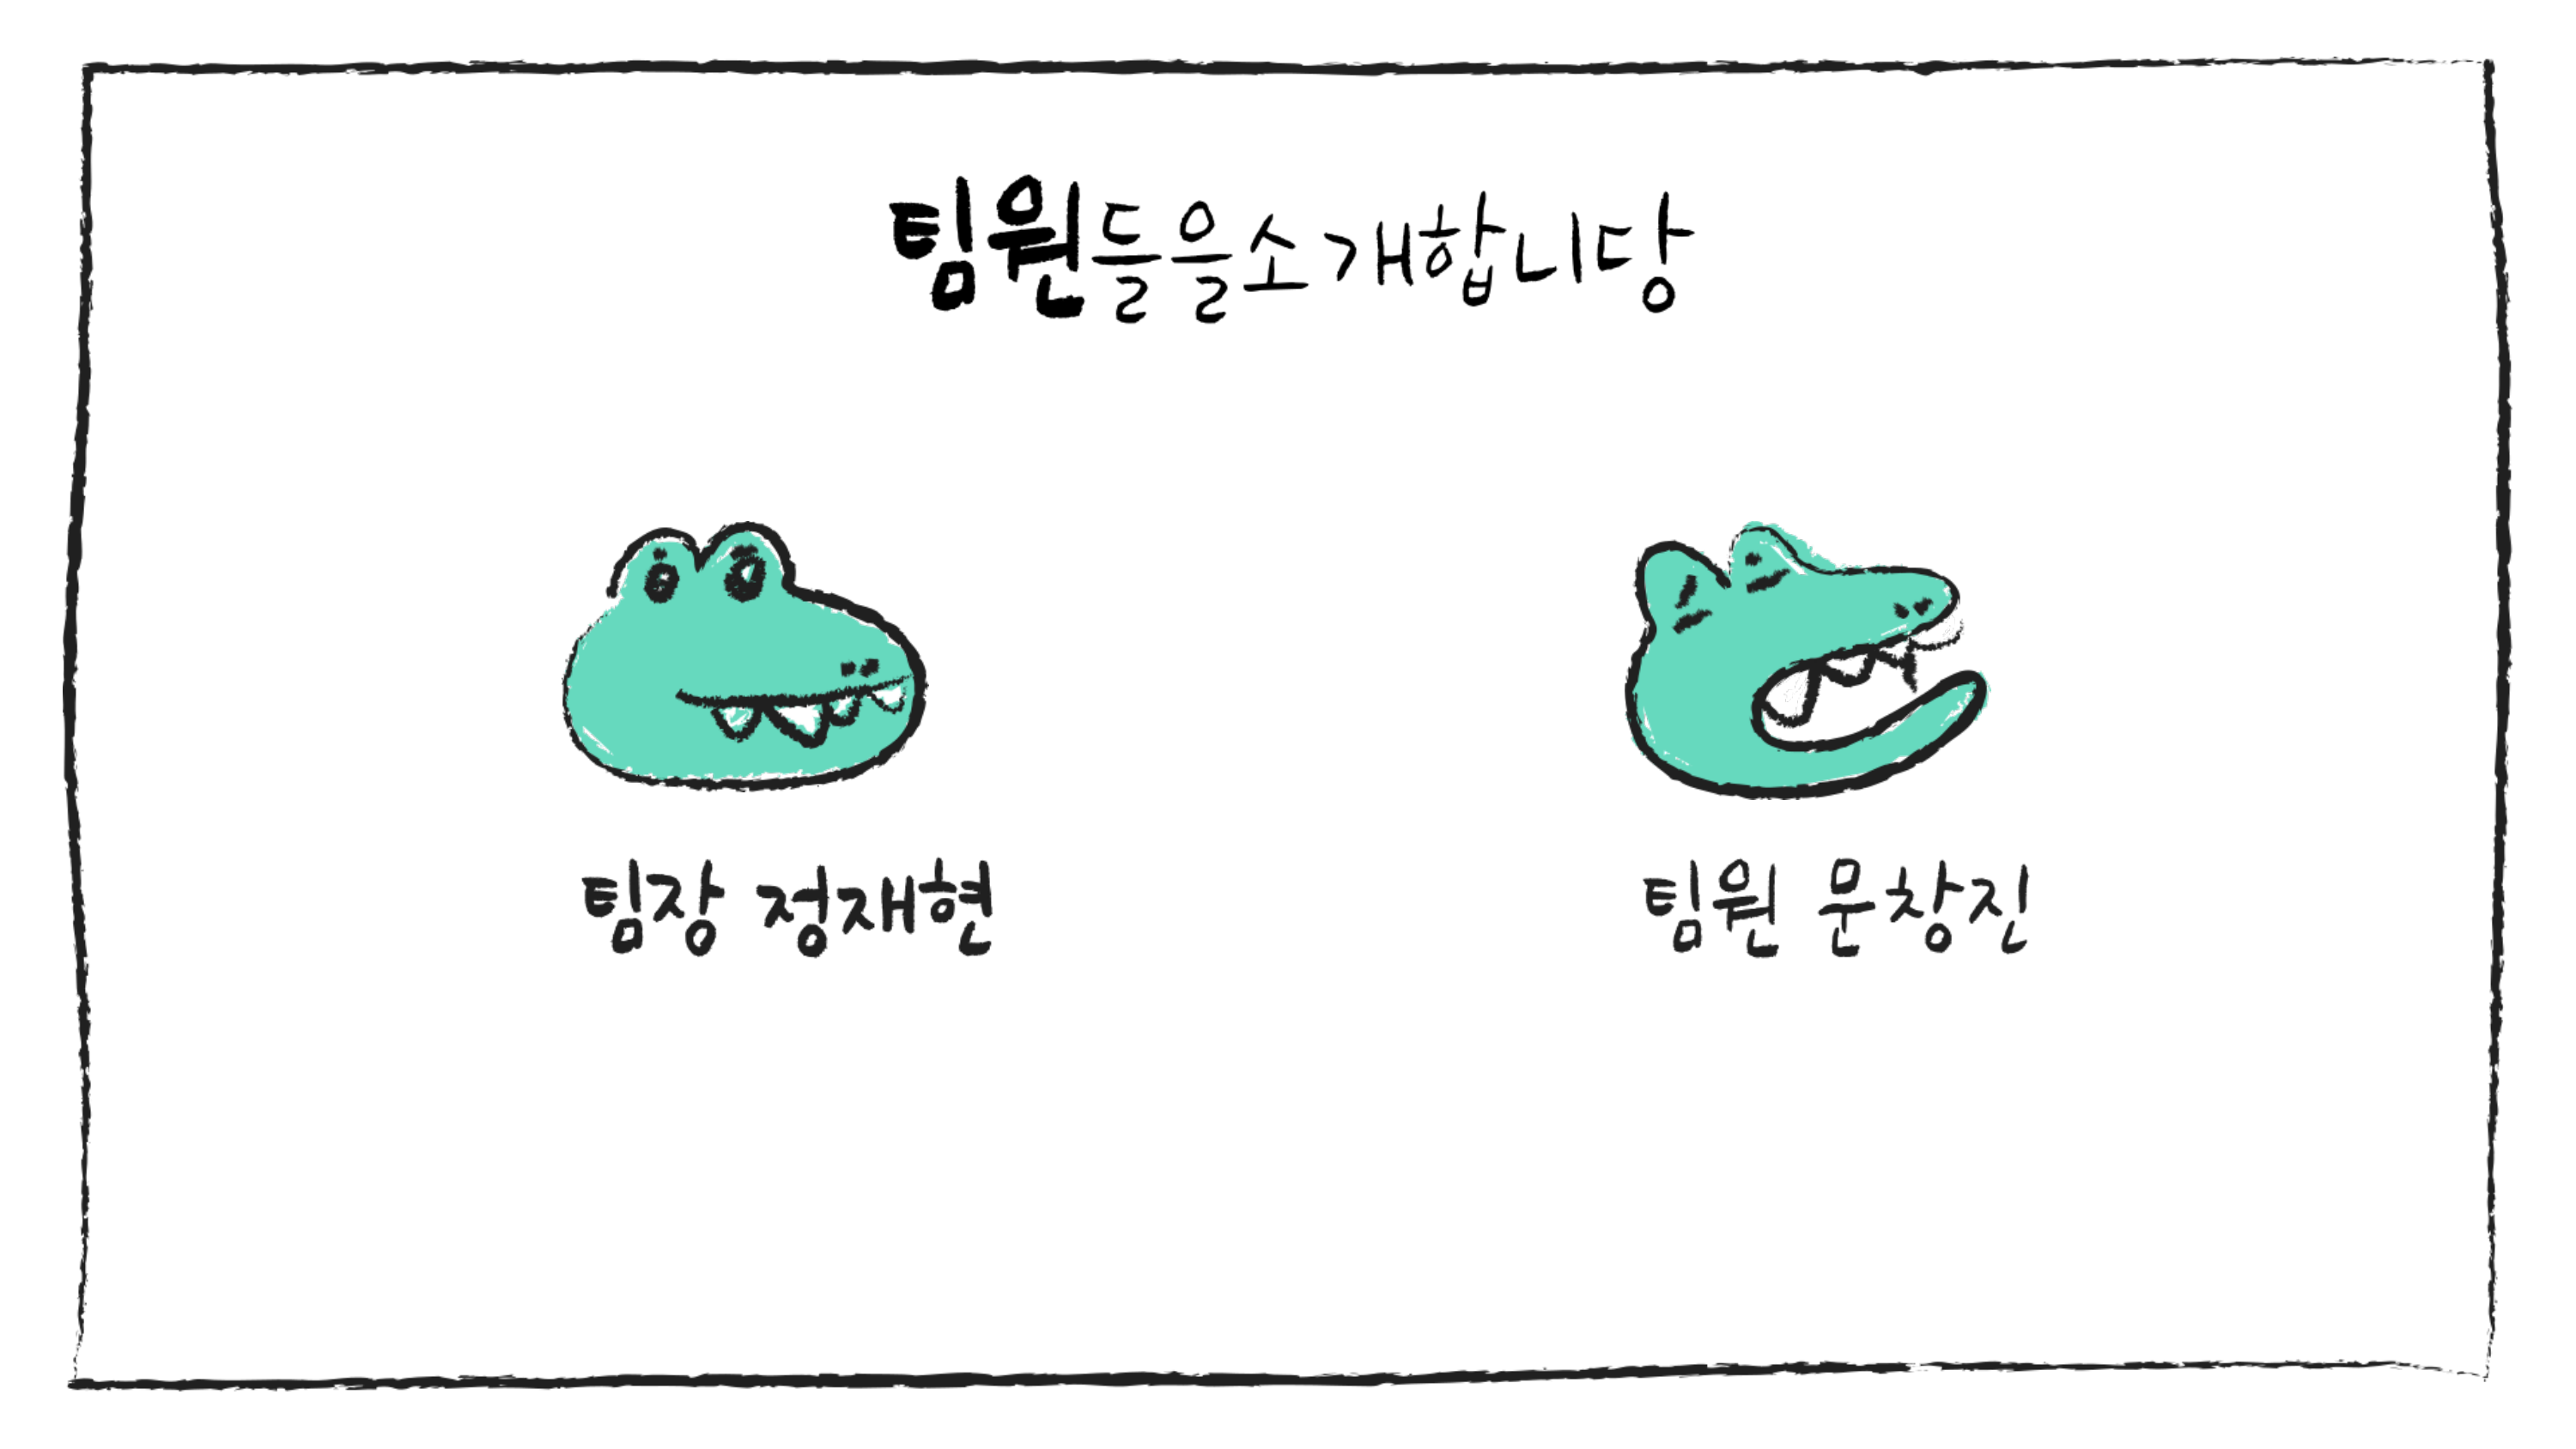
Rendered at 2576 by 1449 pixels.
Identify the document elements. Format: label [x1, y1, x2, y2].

text_box [561, 520, 929, 792]
text_box [63, 56, 2513, 1392]
picture [603, 118, 1765, 423]
picture [1585, 818, 2083, 1034]
text_box [1625, 521, 1992, 800]
picture [537, 818, 1045, 1034]
